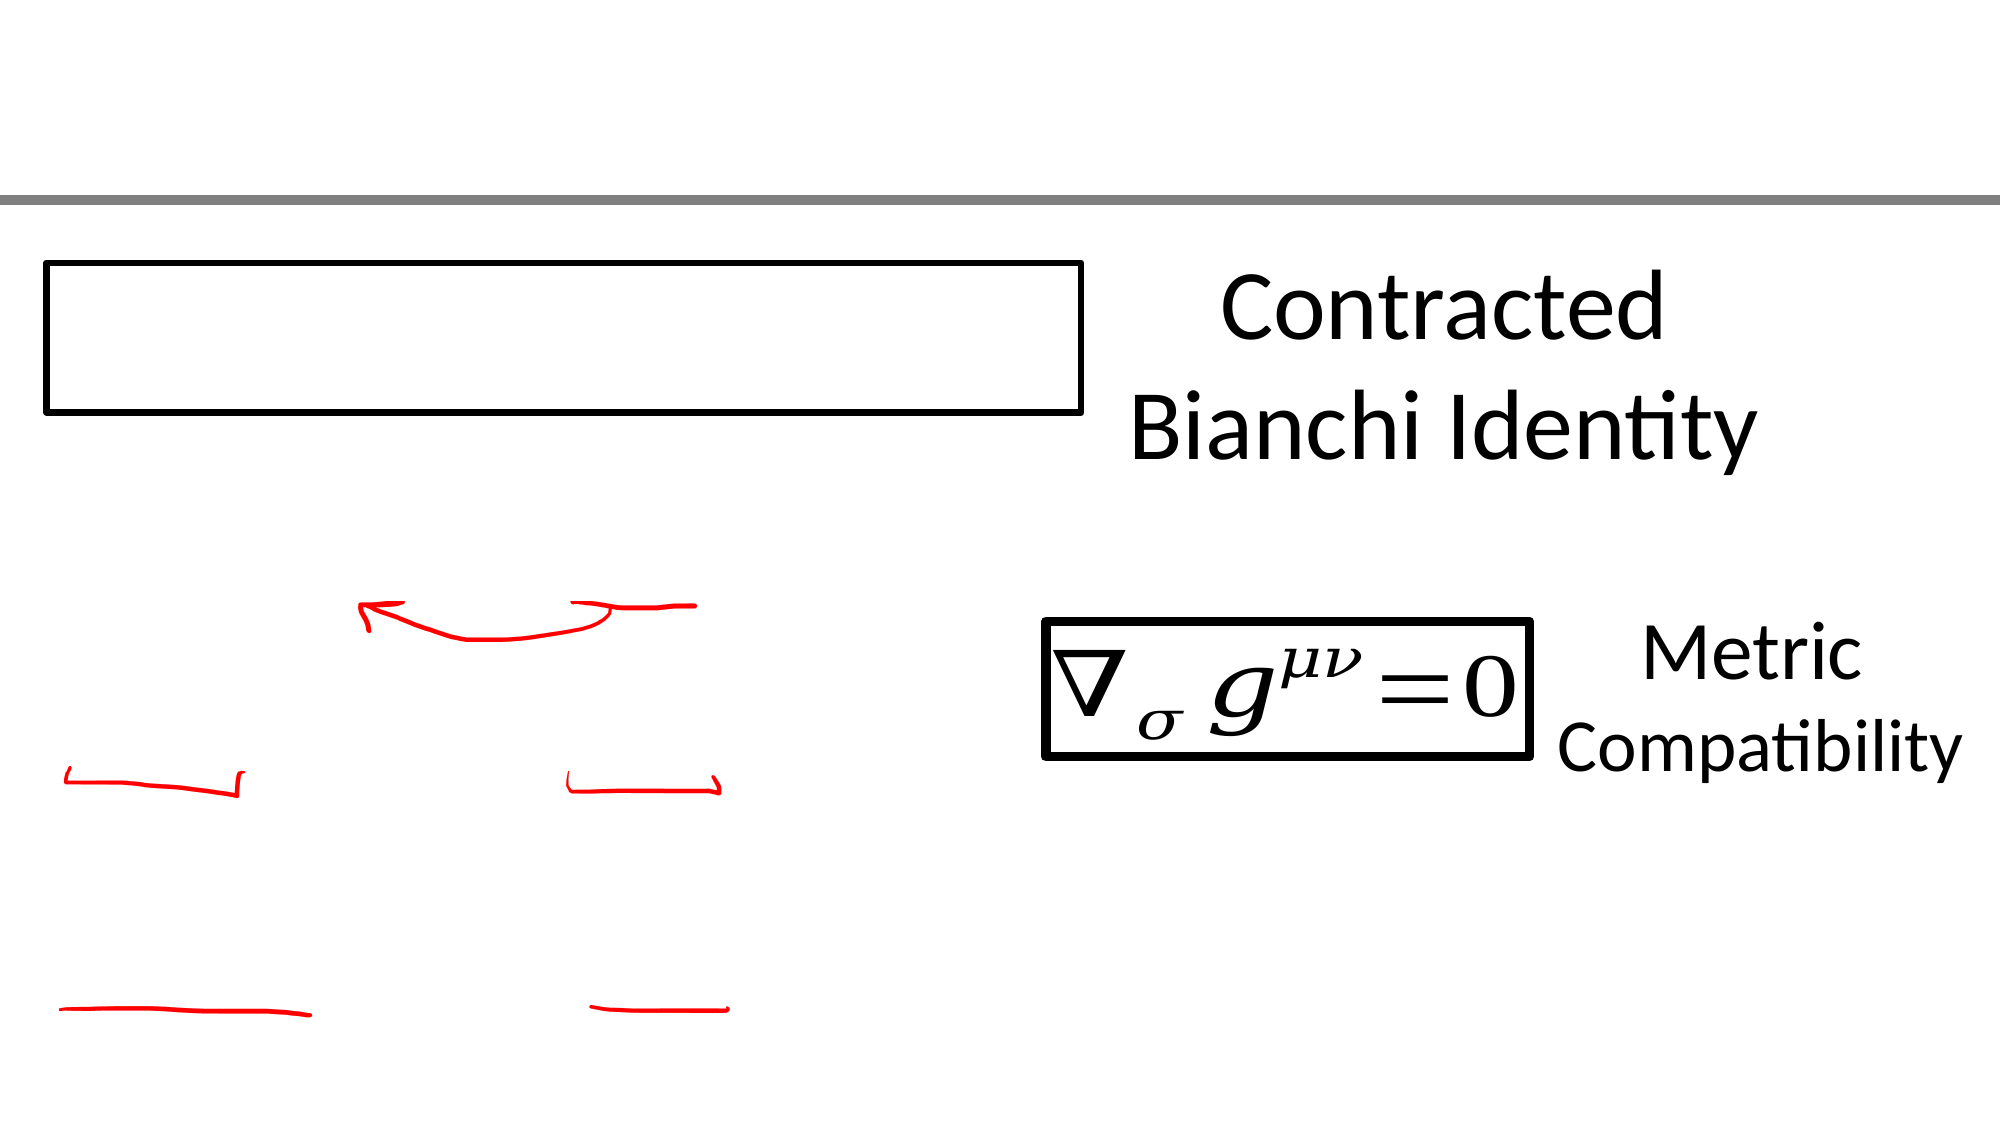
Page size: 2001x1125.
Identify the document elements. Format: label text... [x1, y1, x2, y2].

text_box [1050, 588, 1982, 796]
picture [59, 601, 739, 1027]
text_box Contracted Bianchi Identity [1088, 232, 1801, 487]
